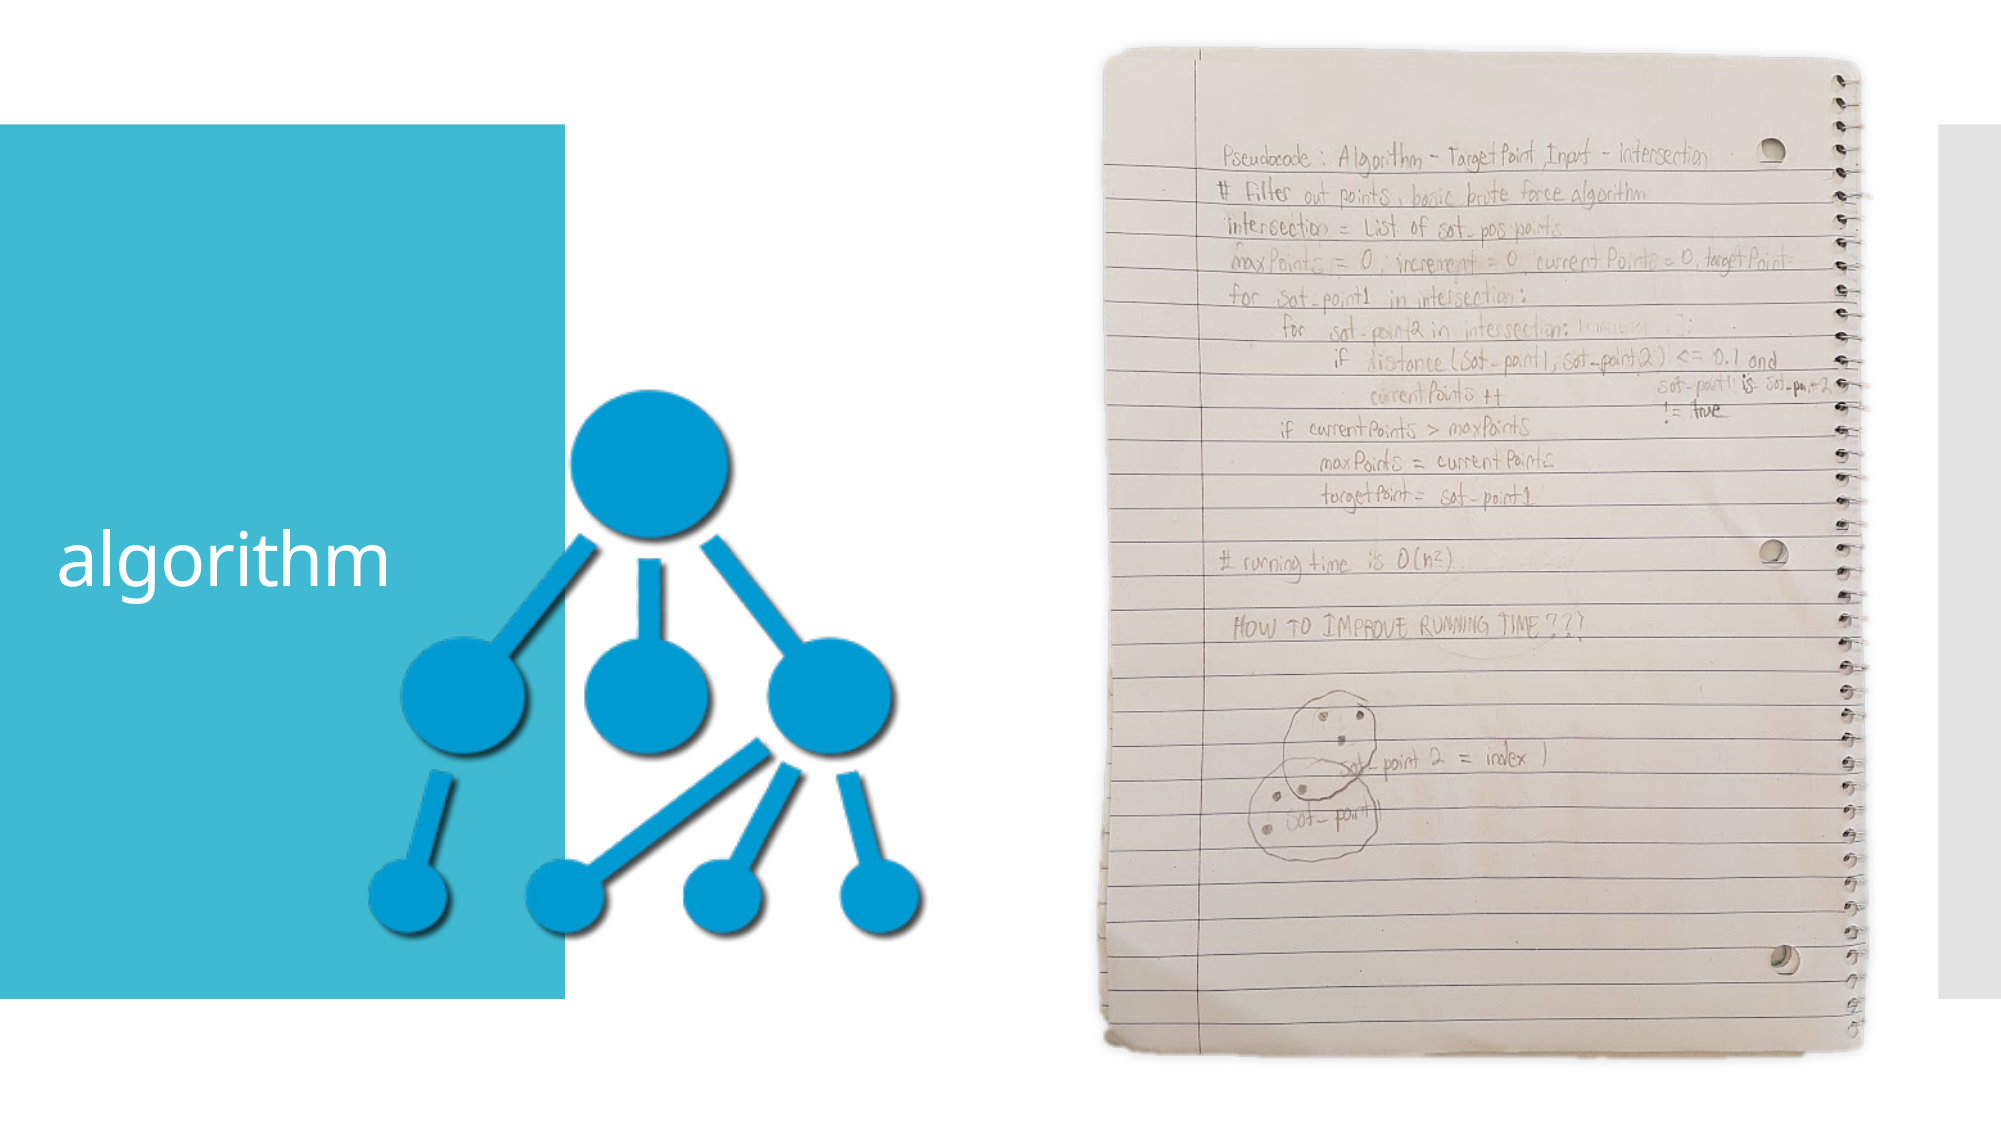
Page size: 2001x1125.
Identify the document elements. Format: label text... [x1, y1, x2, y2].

picture [309, 321, 983, 996]
title algorithm [41, 184, 525, 940]
picture [1046, 0, 1962, 1064]
